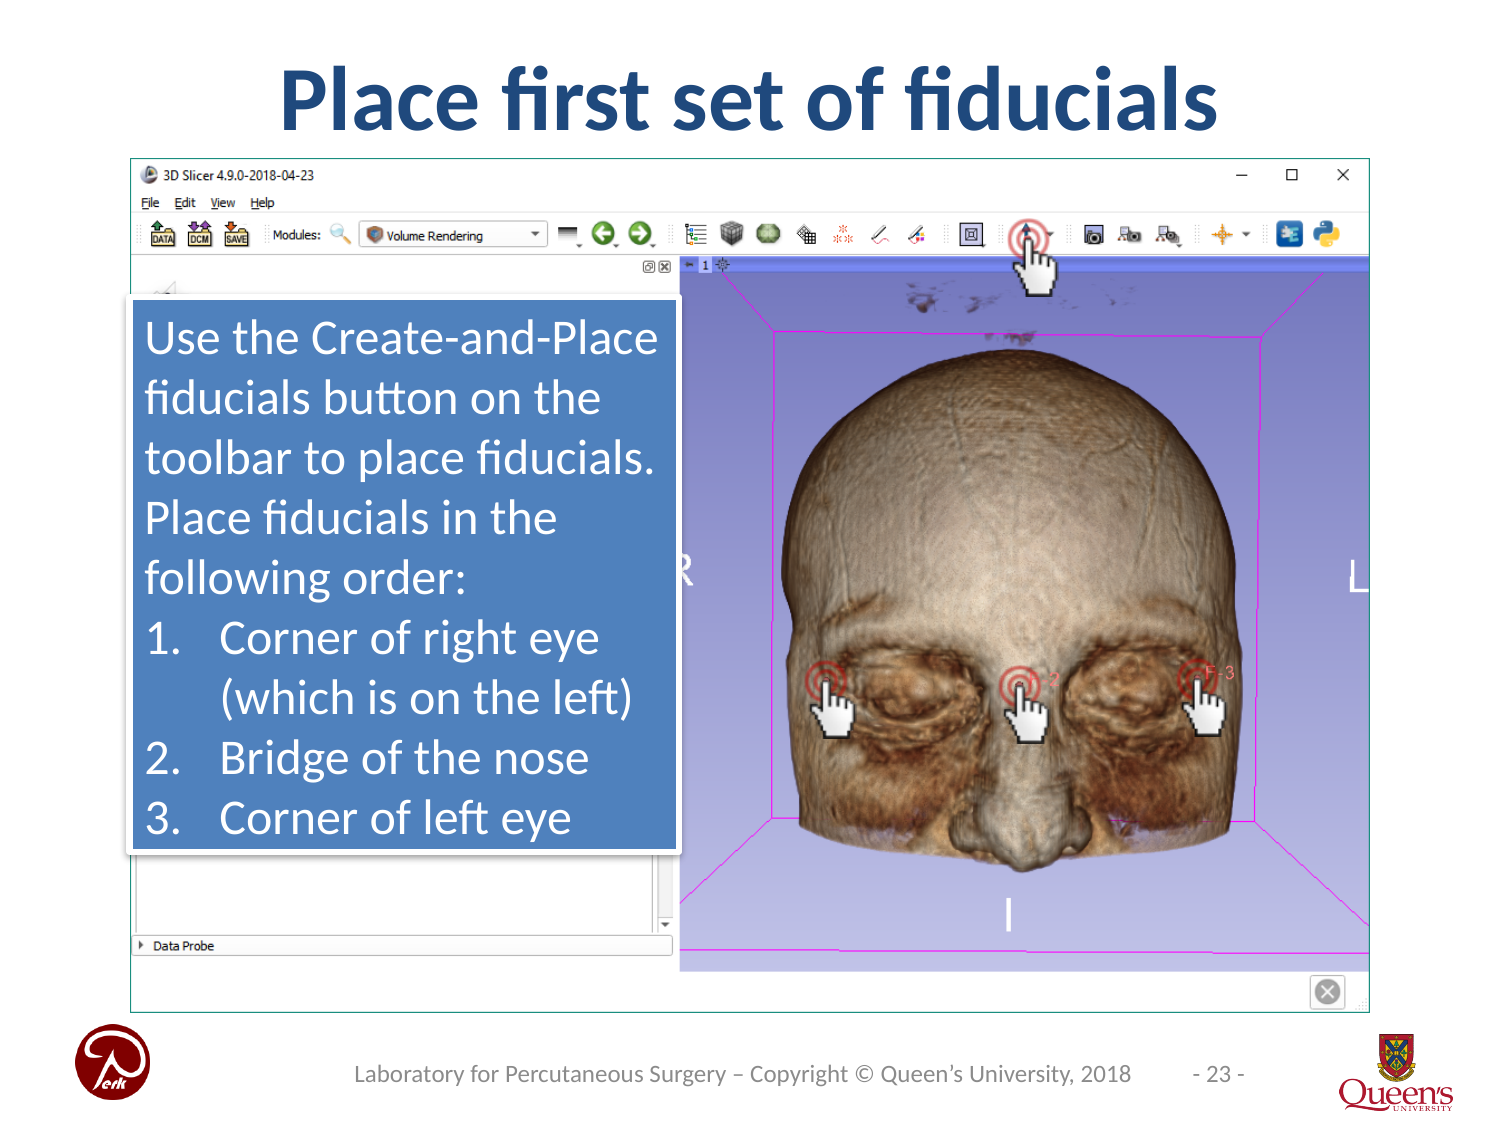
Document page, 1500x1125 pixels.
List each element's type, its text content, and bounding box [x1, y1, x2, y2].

footer Laboratory for Percutaneous Surgery – Copyright © Queen’s University, 2018 [312, 1042, 1175, 1103]
picture [129, 158, 1370, 1013]
picture [75, 1024, 150, 1100]
title Place first set of fiducials [74, 0, 1426, 188]
slide_number - 23 - [1175, 1042, 1263, 1103]
picture [1339, 1034, 1453, 1111]
